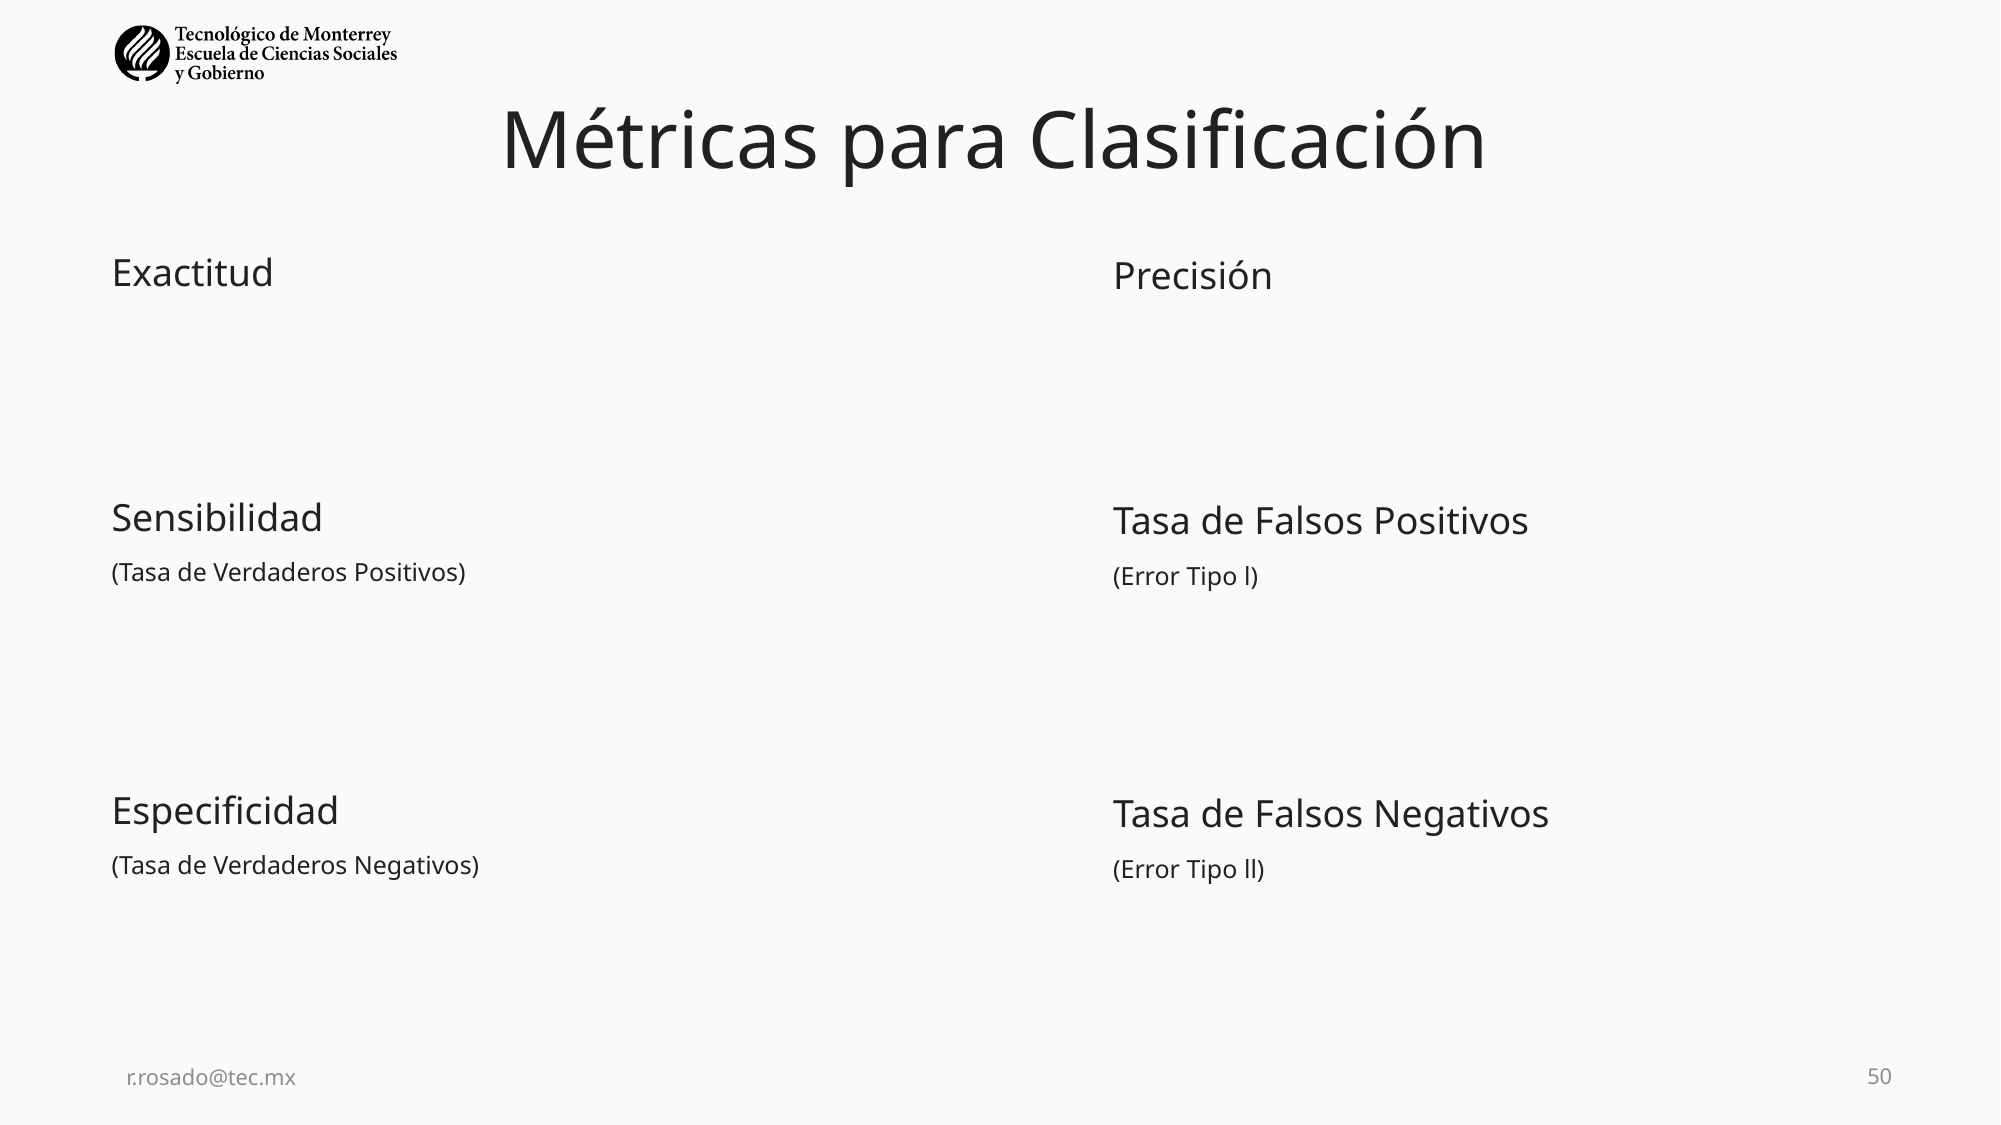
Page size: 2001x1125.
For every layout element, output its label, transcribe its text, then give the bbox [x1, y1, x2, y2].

picture [111, 24, 399, 76]
text_box [982, 246, 1644, 1030]
footer r.rosado@tec.mx [111, 1029, 1260, 1125]
slide_number 50 [1852, 1029, 1912, 1125]
title Métricas para Clasificación [96, 76, 1892, 210]
